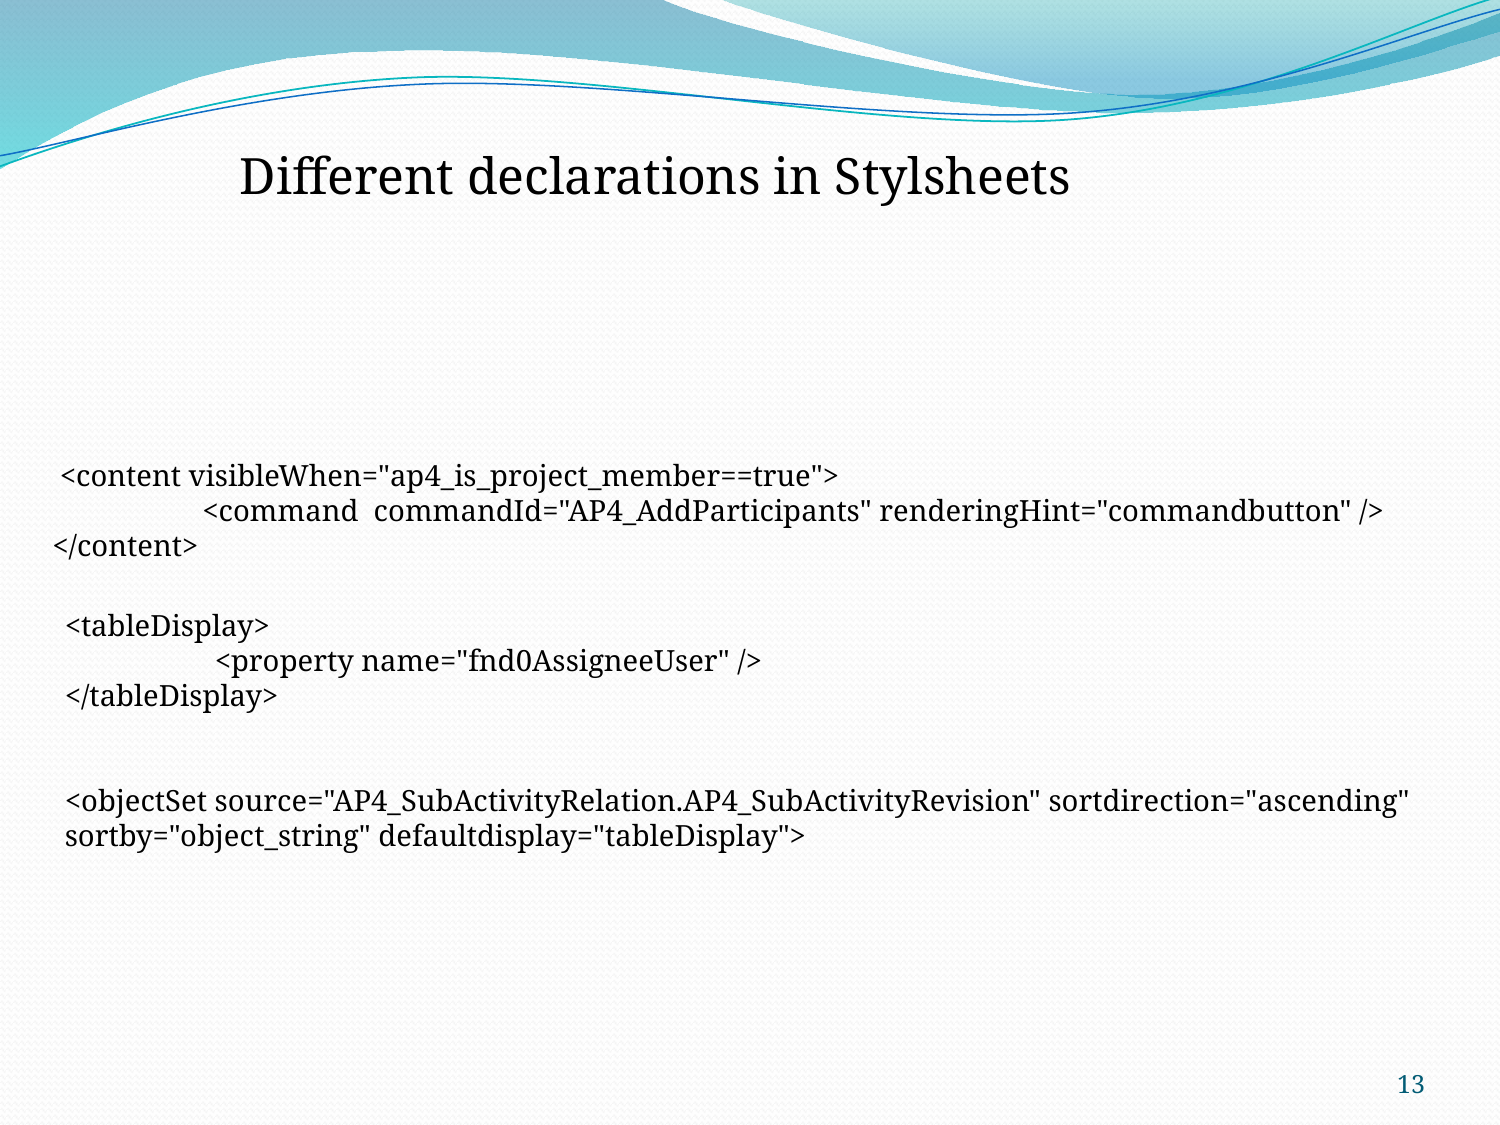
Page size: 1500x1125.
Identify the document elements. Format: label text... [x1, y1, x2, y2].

text_box <objectSet source="AP4_SubActivityRelation.AP4_SubActivityRevision" sortdirection="ascending" sortby="object_string" defaultdisplay="tableDisplay"> [49, 774, 1475, 860]
text_box <tableDisplay> <property name="fnd0AssigneeUser" /> </tableDisplay> [50, 599, 1350, 720]
slide_number 13 [1299, 1042, 1425, 1103]
text_box Different declarations in Stylsheets [224, 137, 1200, 213]
text_box <content visibleWhen="ap4_is_project_member==true"> <command commandId="AP4_AddParticipants" renderingHint="commandbutton" /> </content> [37, 449, 1450, 570]
